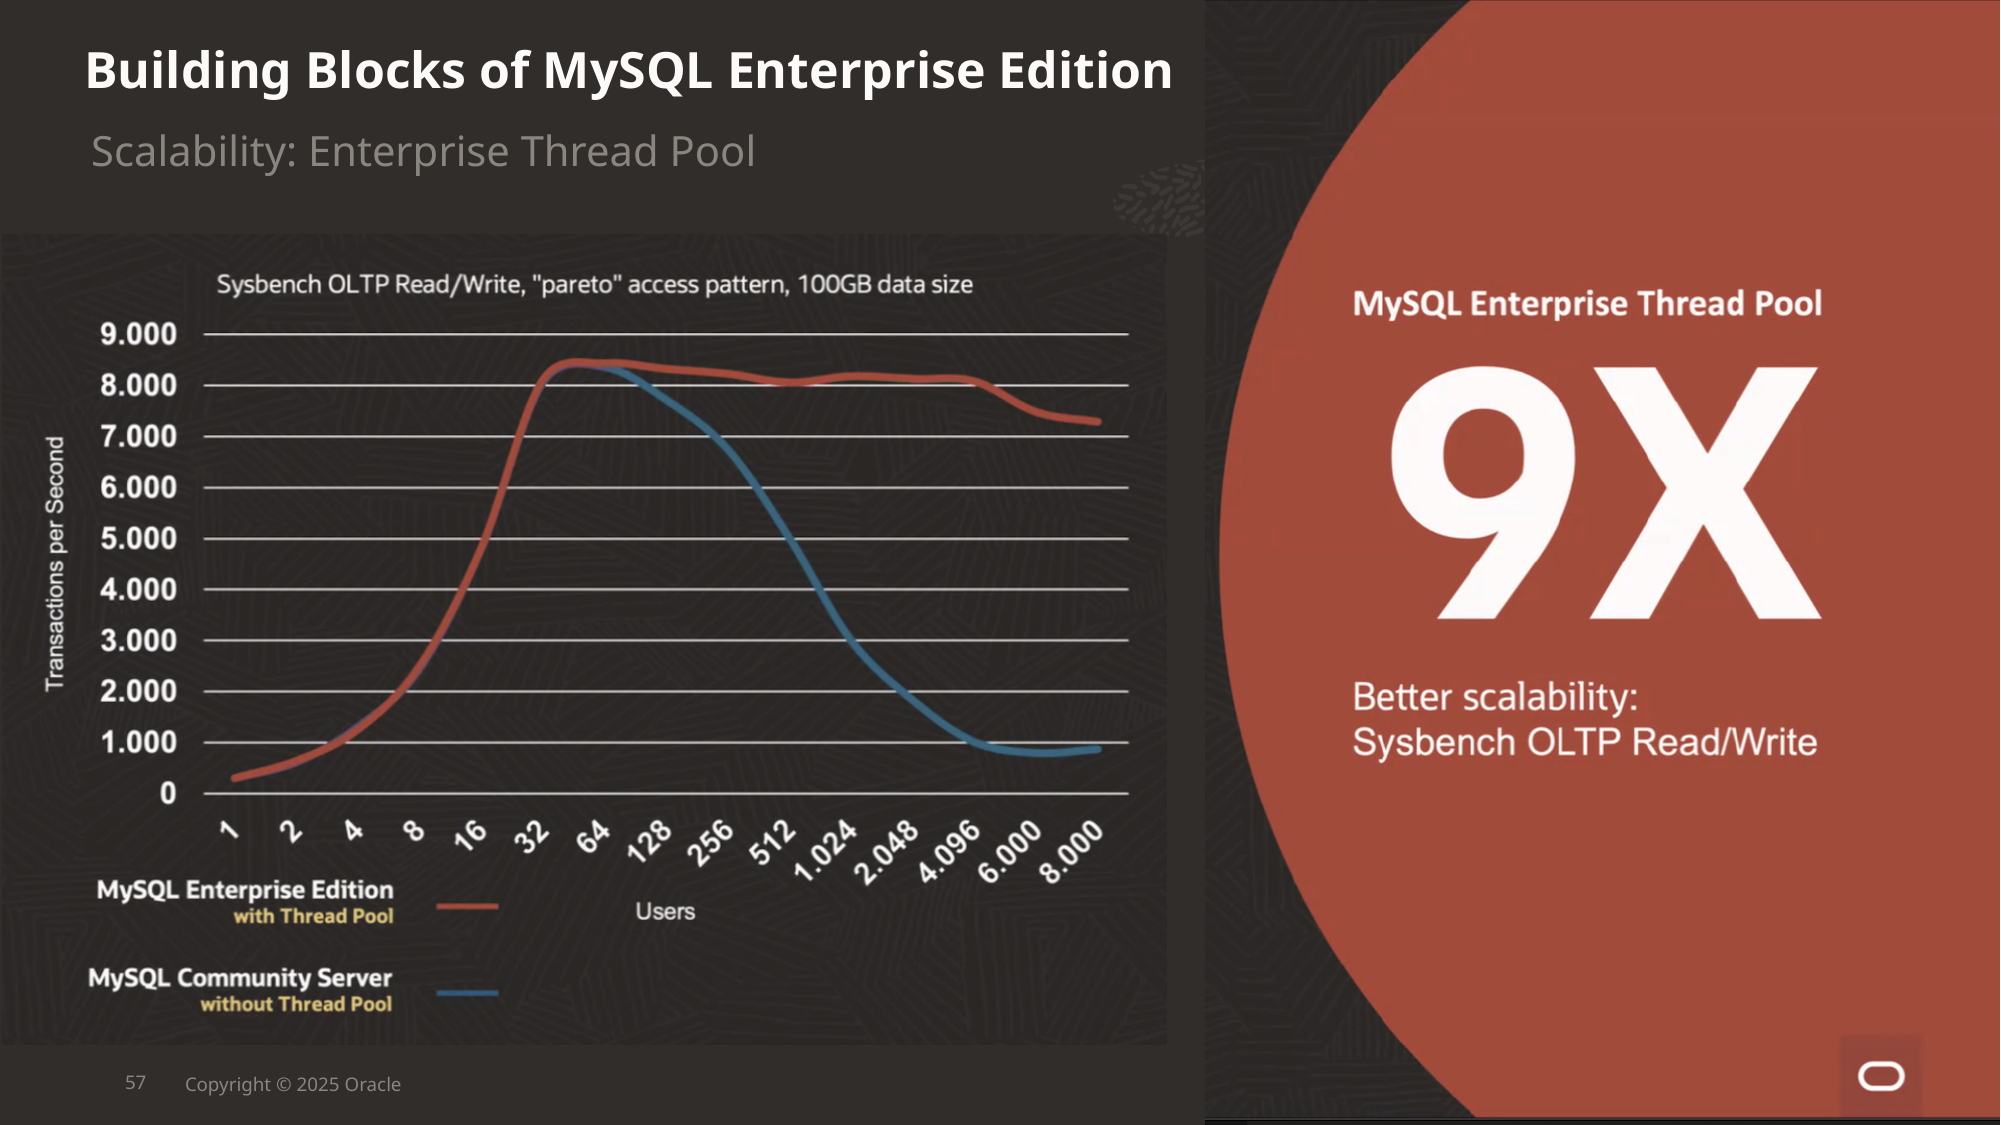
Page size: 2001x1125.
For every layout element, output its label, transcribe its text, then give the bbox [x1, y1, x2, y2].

picture [2, 0, 2000, 1125]
text_box Scalability: Enterprise Thread Pool [91, 122, 1205, 178]
footer Copyright © 2025 Oracle [185, 1053, 1128, 1114]
text_box Building Blocks of MySQL Enterprise Edition [69, 35, 1205, 133]
slide_number 57 [125, 1053, 185, 1114]
